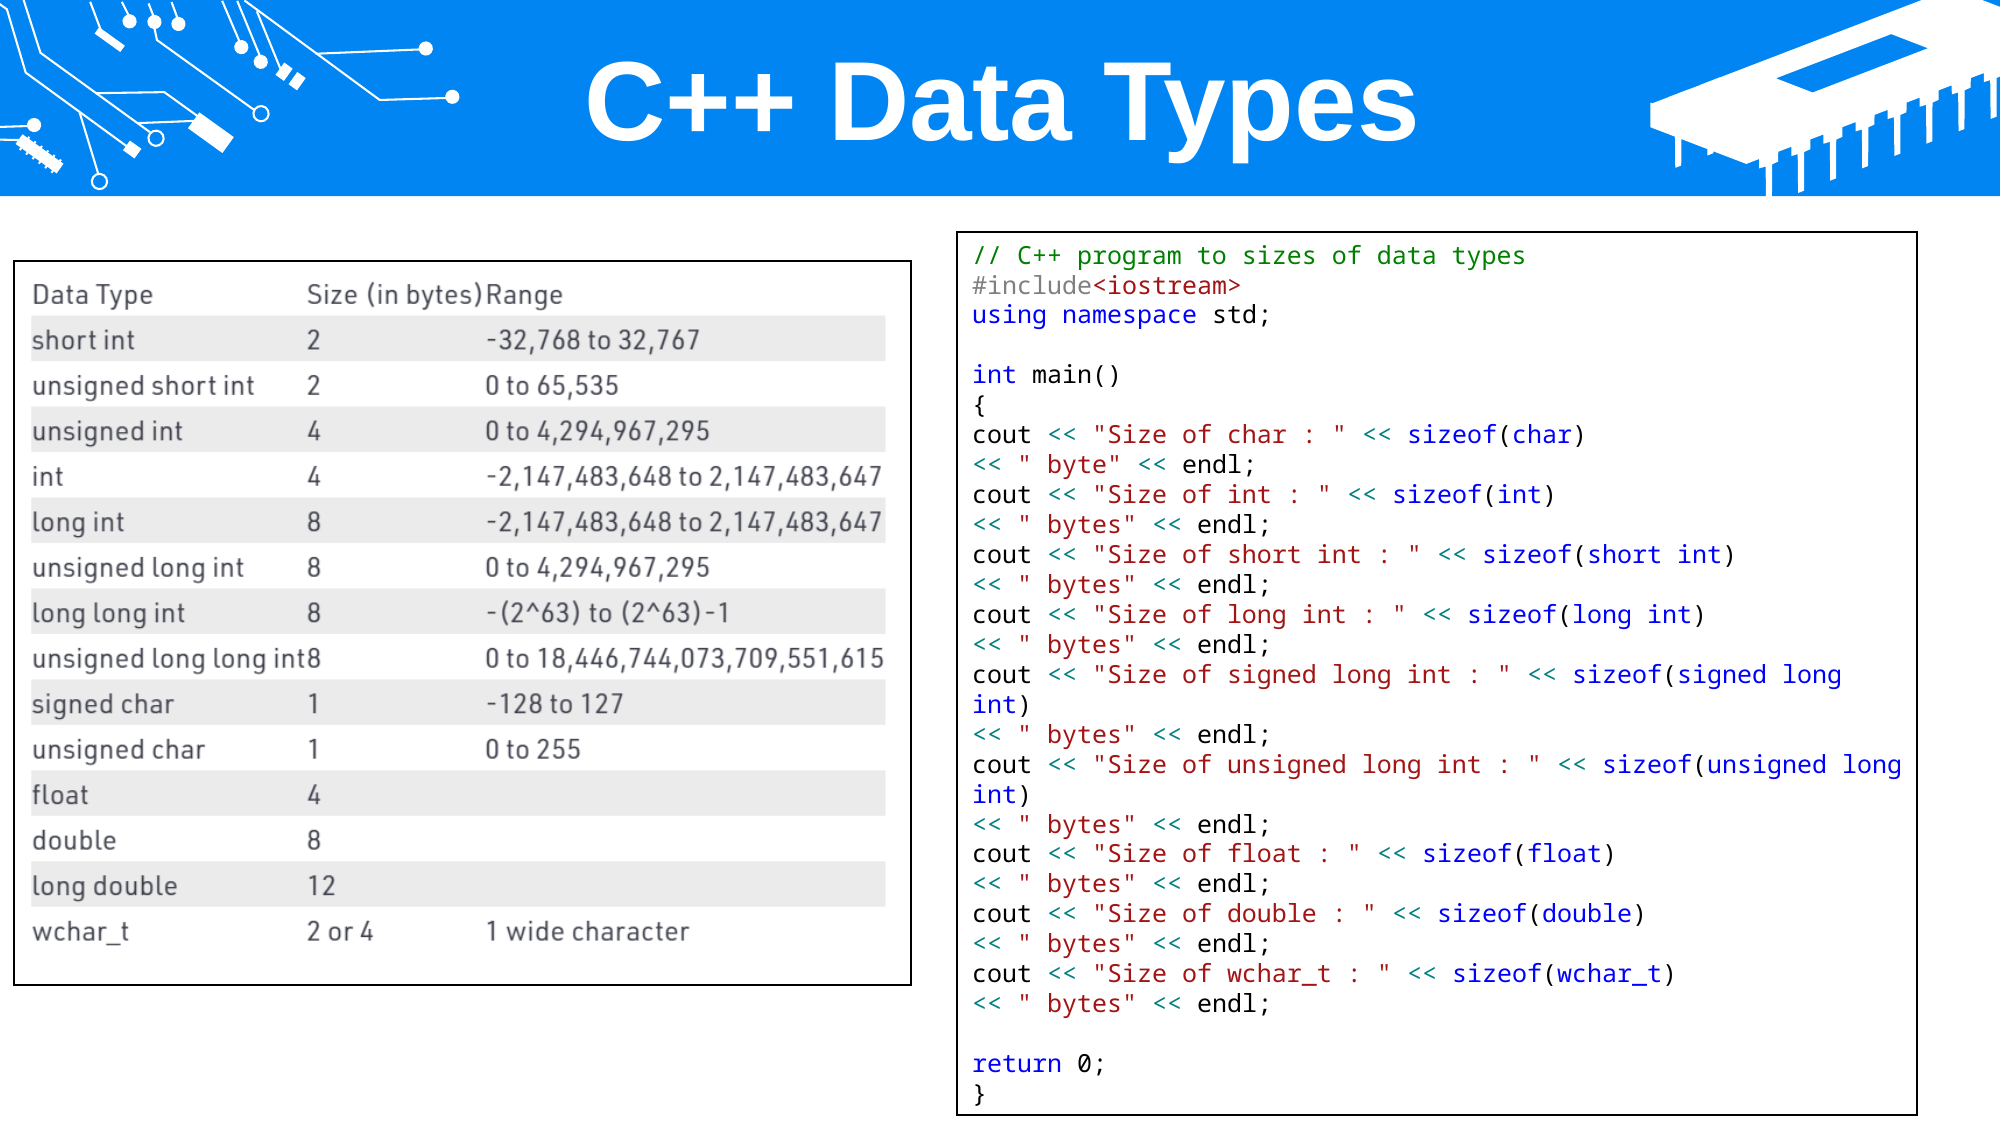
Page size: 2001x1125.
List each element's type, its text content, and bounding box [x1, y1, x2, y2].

text_box // C++ program to sizes of data types #include<iostream> using namespace std; int main() { cout << "Size of char : " << sizeof(char) << " byte" << endl; cout << "Size of int : " << sizeof(int) << " bytes" << endl; cout << "Size of short int : " << sizeof(short int) << " bytes" << endl; cout << "Size of long int : " << sizeof(long int) << " bytes" << endl; cout << "Size of signed long int : " << sizeof(signed long int) << " bytes" << endl; cout << "Size of unsigned long int : " << sizeof(unsigned long int) << " bytes" << endl; cout << "Size of float : " << sizeof(float) << " bytes" << endl; cout << "Size of double : " << sizeof(double) << " bytes" << endl; cout << "Size of wchar_t : " << sizeof(wchar_t) << " bytes" << endl; return 0; } [956, 231, 1918, 1116]
list C++ Data Types [53, 44, 1952, 164]
picture [15, 262, 910, 985]
